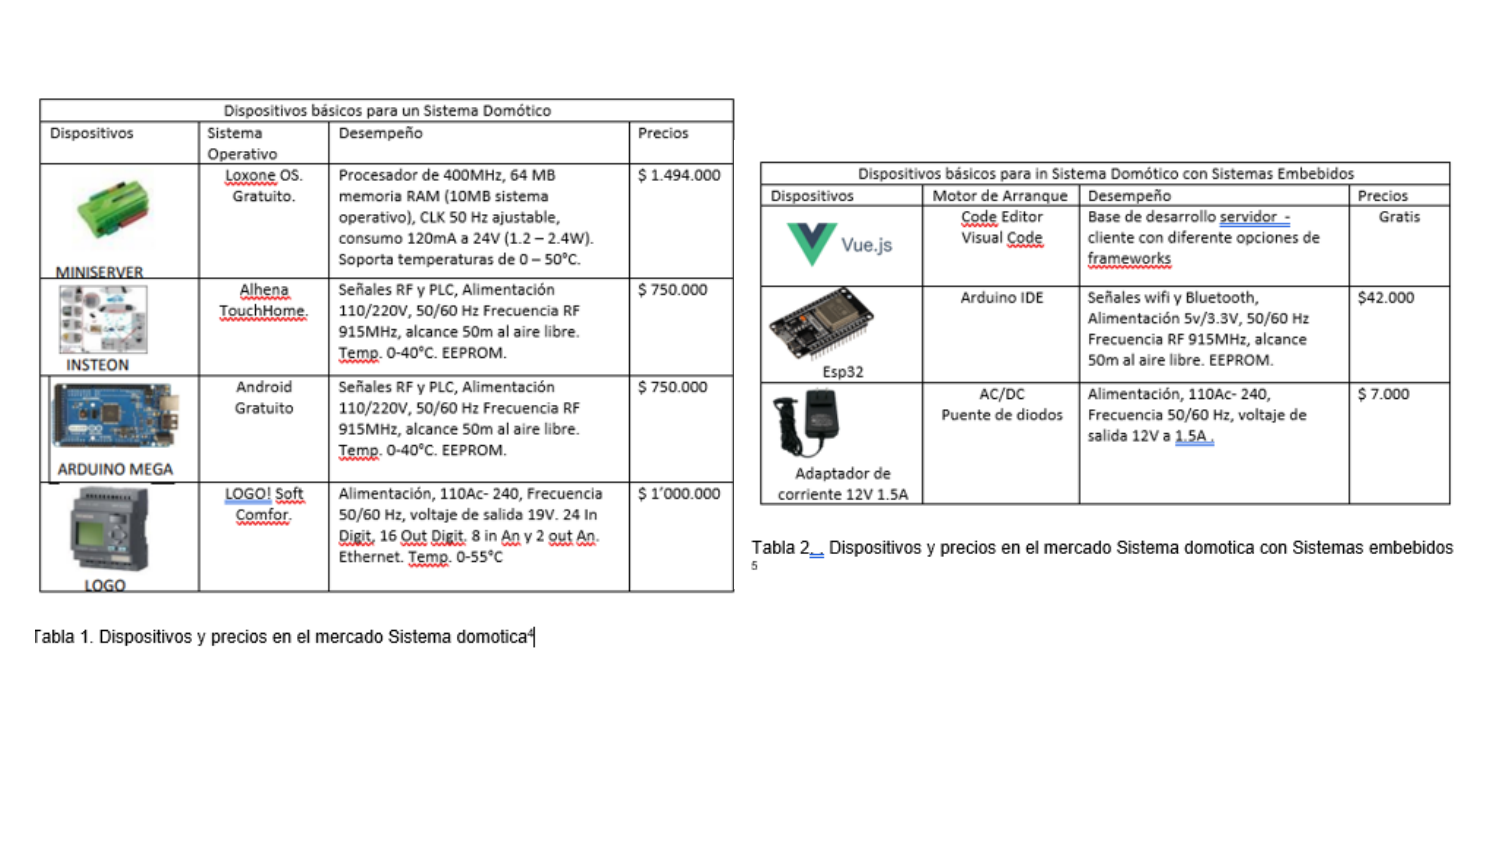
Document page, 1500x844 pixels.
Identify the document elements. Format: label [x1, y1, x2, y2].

picture [34, 83, 1477, 674]
